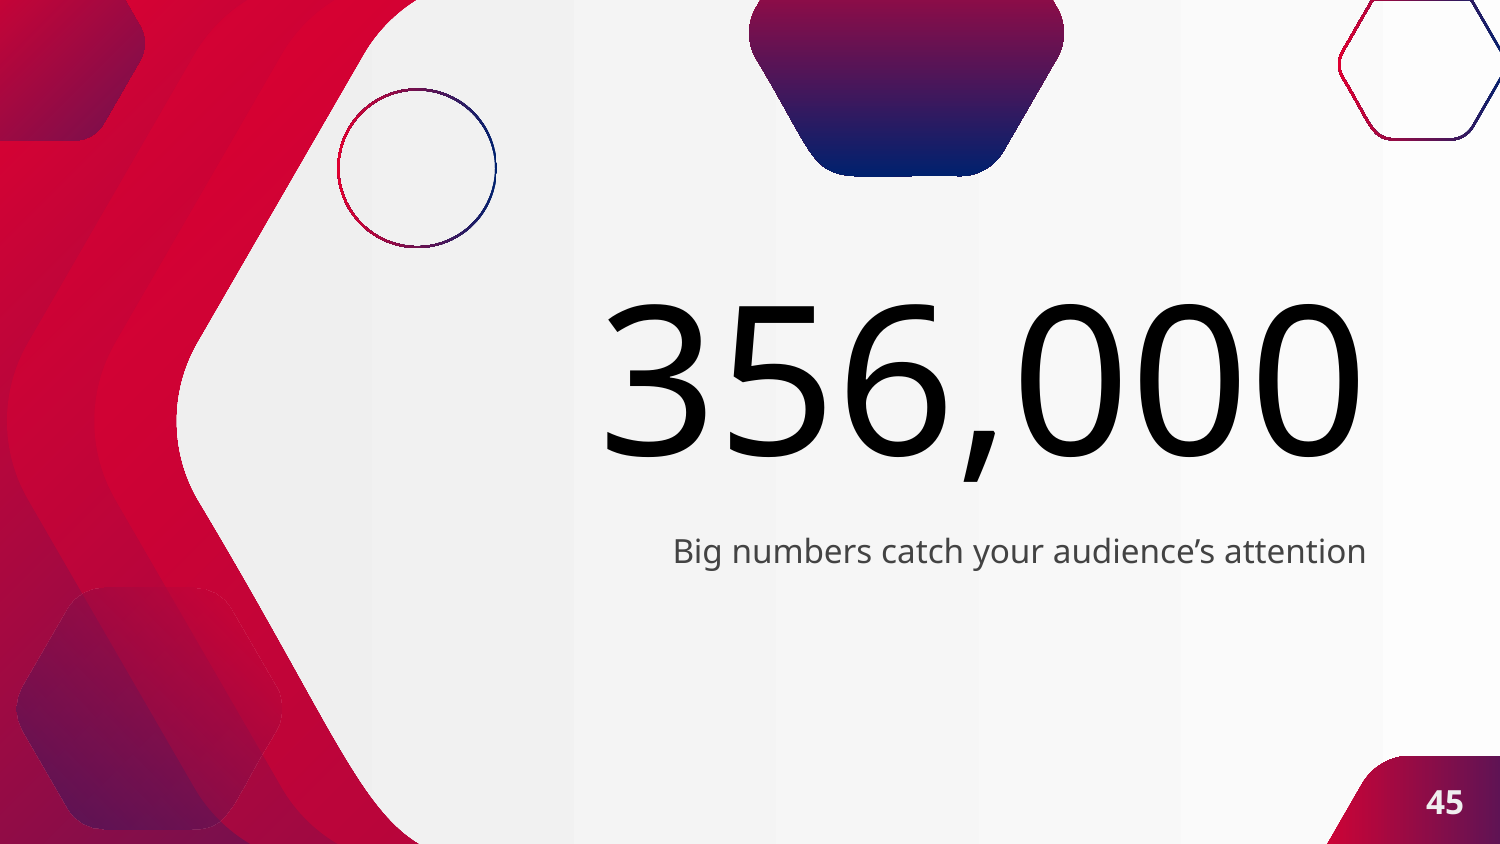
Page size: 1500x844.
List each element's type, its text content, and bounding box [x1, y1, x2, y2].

slide_number 45 [1389, 757, 1500, 844]
text_box [337, 88, 497, 249]
subtitle Big numbers catch your audience’s attention [329, 515, 1383, 590]
title 356,000 [329, 254, 1383, 490]
